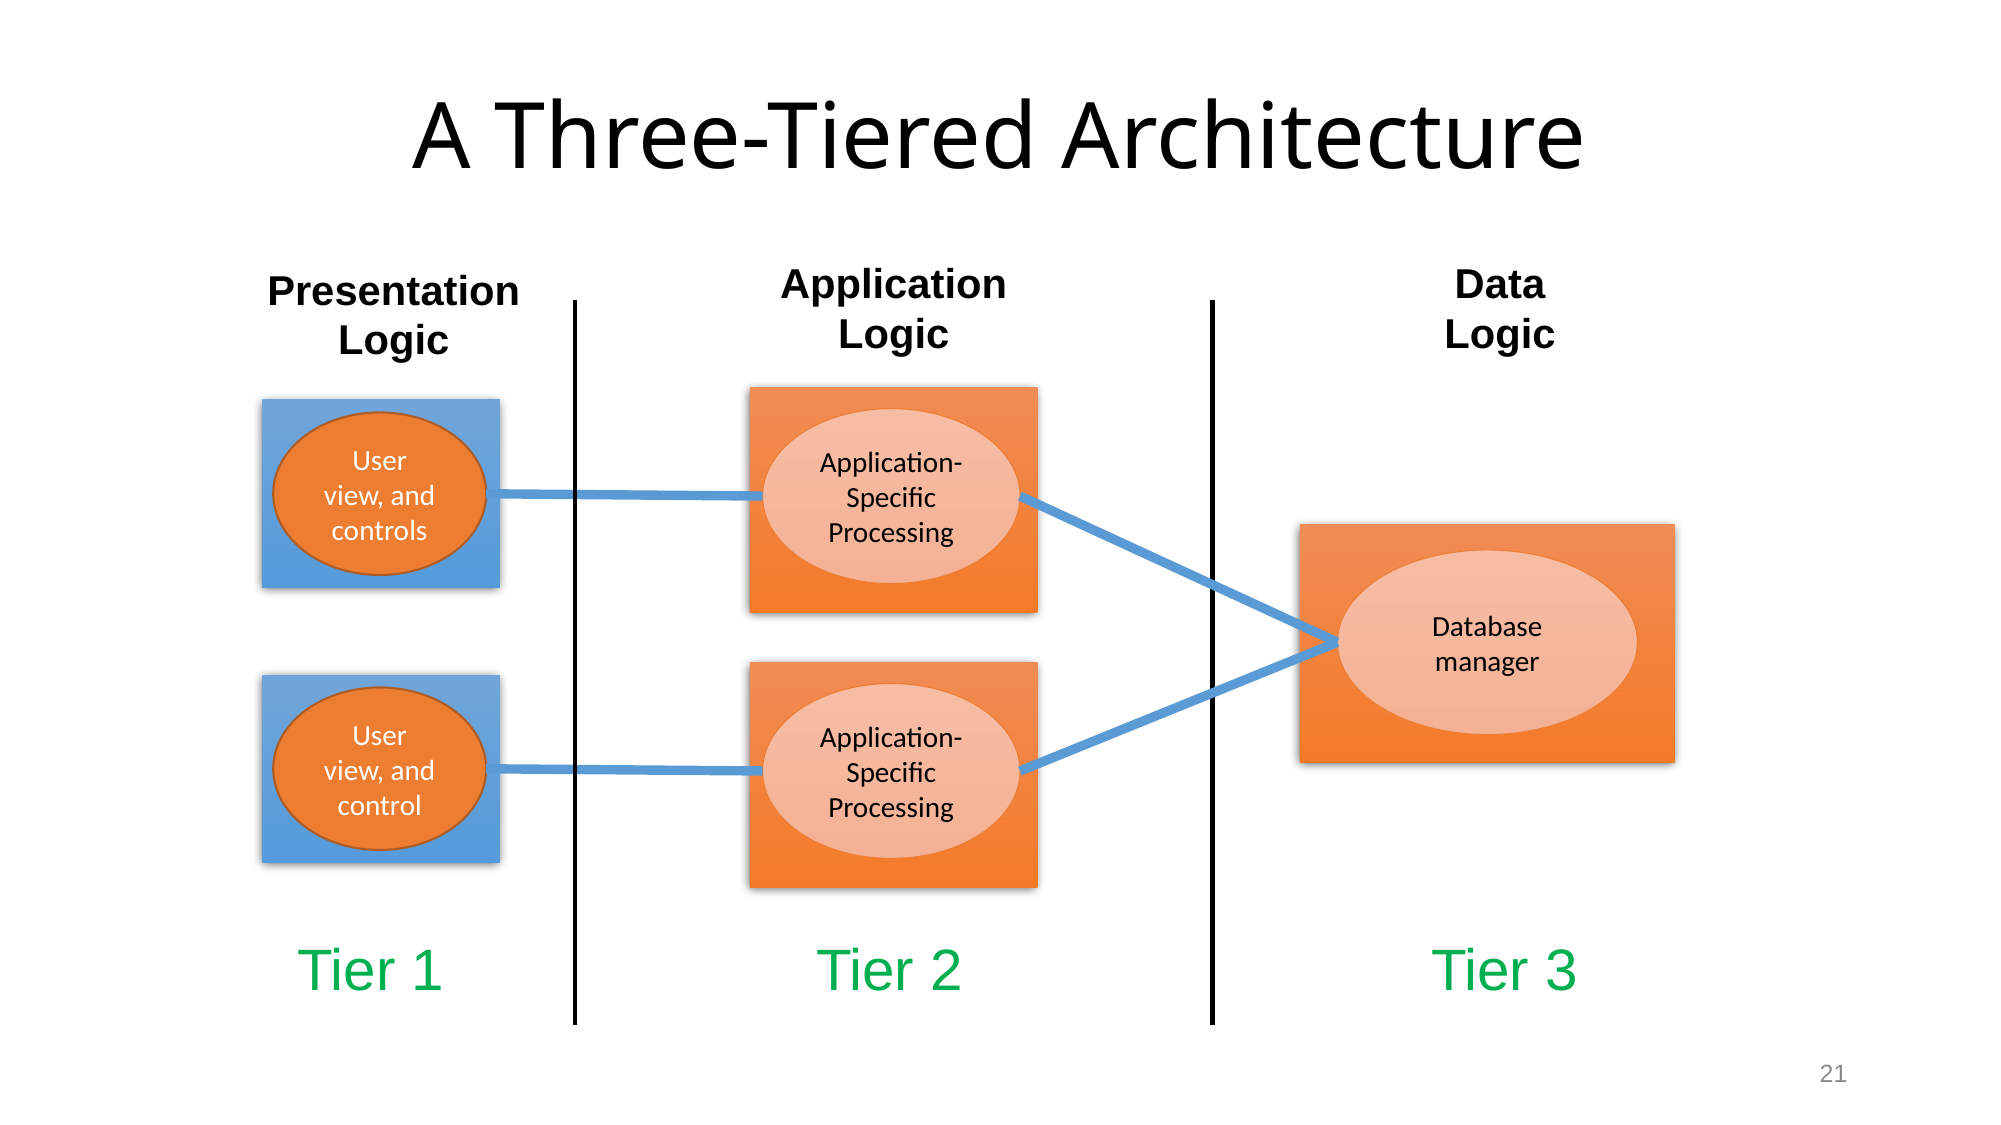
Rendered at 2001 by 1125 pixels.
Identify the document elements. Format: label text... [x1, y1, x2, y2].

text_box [1338, 524, 1675, 763]
text_box Tier 3 [1416, 924, 1594, 1010]
text_box Tier 1 [282, 924, 460, 1010]
text_box Tier 2 [801, 924, 979, 1010]
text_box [262, 674, 500, 863]
text_box Application Logic [749, 249, 1038, 365]
slide_number 21 [1412, 1042, 1863, 1103]
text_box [486, 493, 763, 497]
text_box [1020, 496, 1338, 642]
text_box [749, 387, 1038, 613]
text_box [749, 663, 1038, 888]
text_box Data Logic [1387, 249, 1613, 365]
title A Three-Tiered Architecture [324, 52, 1675, 226]
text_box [1020, 642, 1338, 771]
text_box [262, 399, 500, 588]
text_box Presentation Logic [199, 255, 588, 371]
